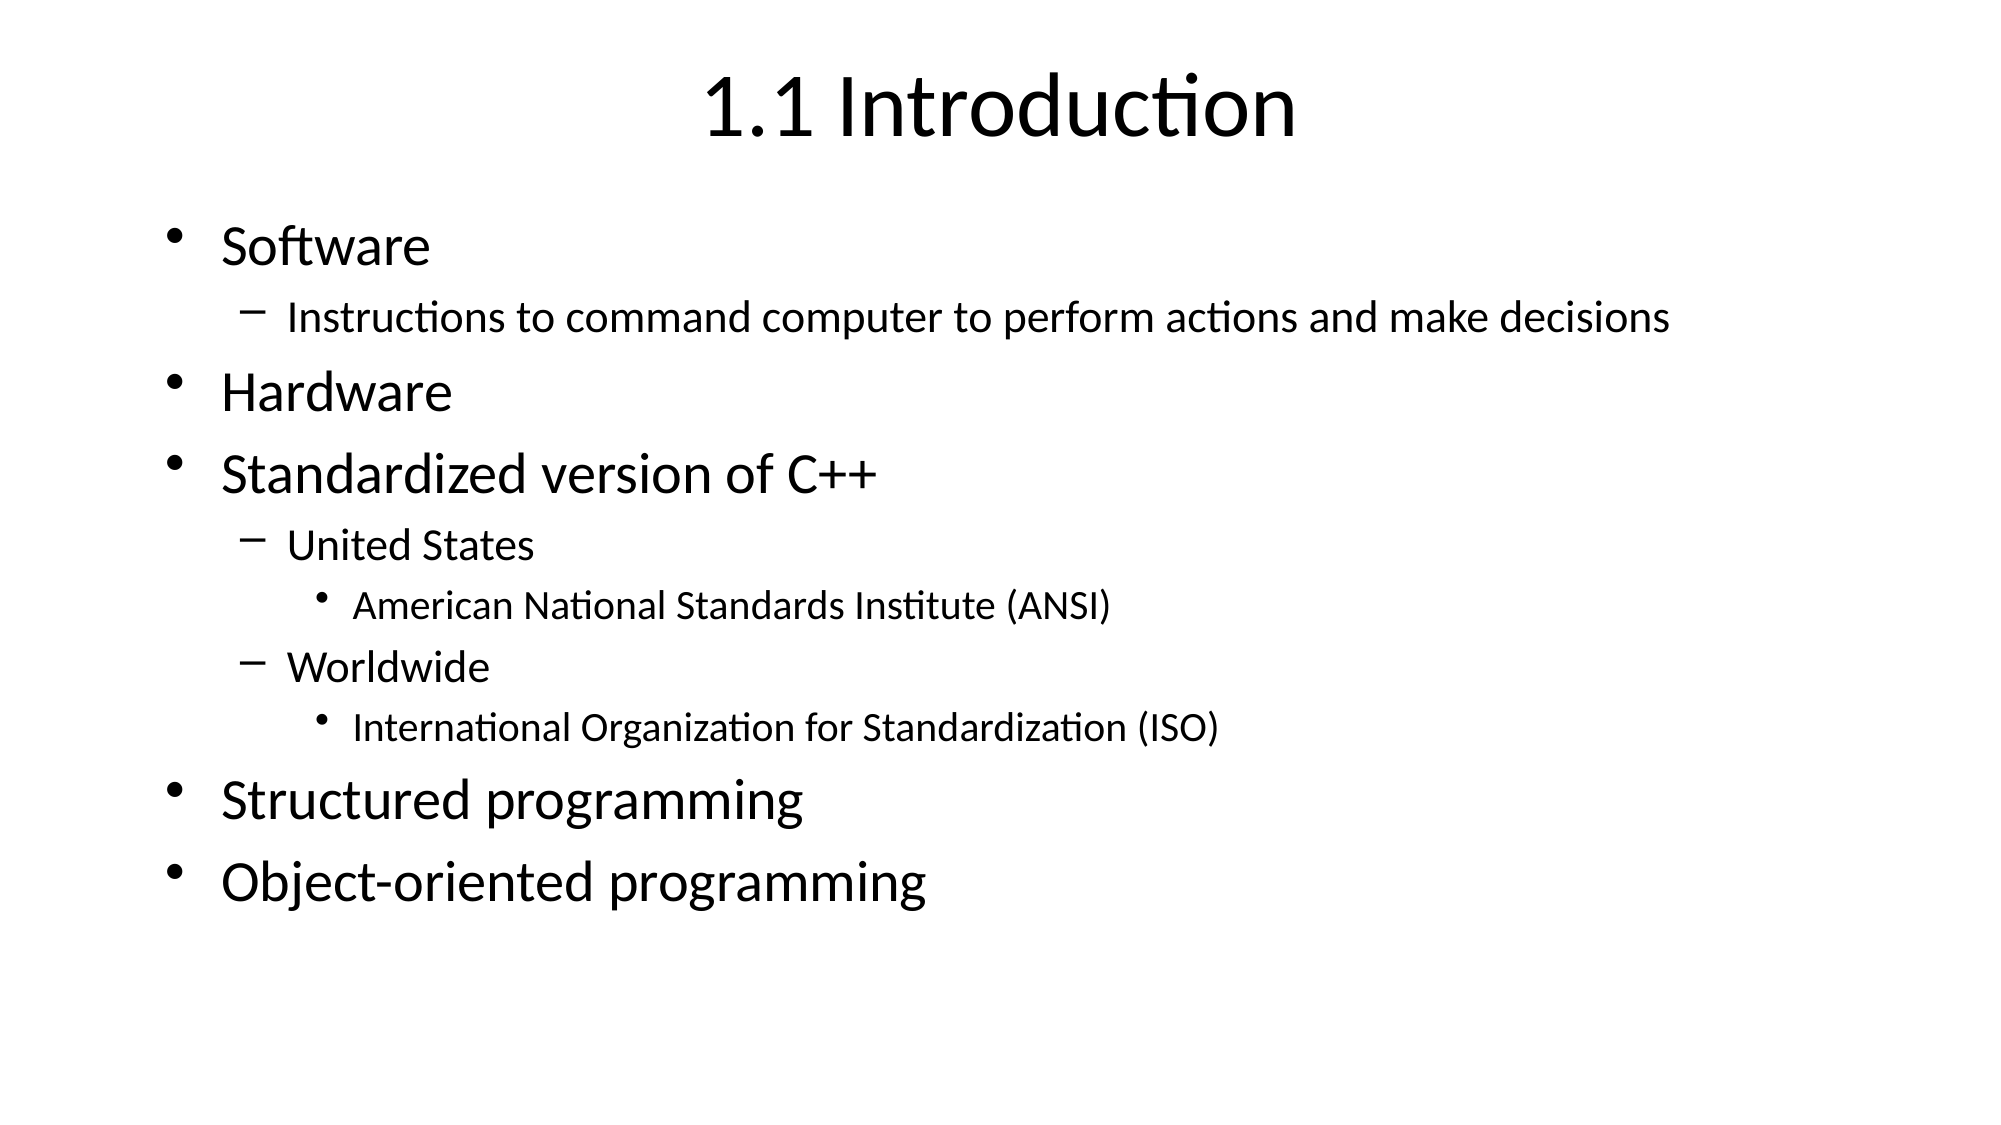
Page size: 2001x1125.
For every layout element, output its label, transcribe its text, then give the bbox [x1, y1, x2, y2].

title 1.1 Introduction [150, 12, 1850, 188]
list Software Instructions to command computer to perform actions and make decisions Hardware Standardized version of C++ United States American National Standards Institute (ANSI) Worldwide International Organization for Standardization (ISO) Structured programming Object-oriented programming [150, 200, 1850, 1063]
